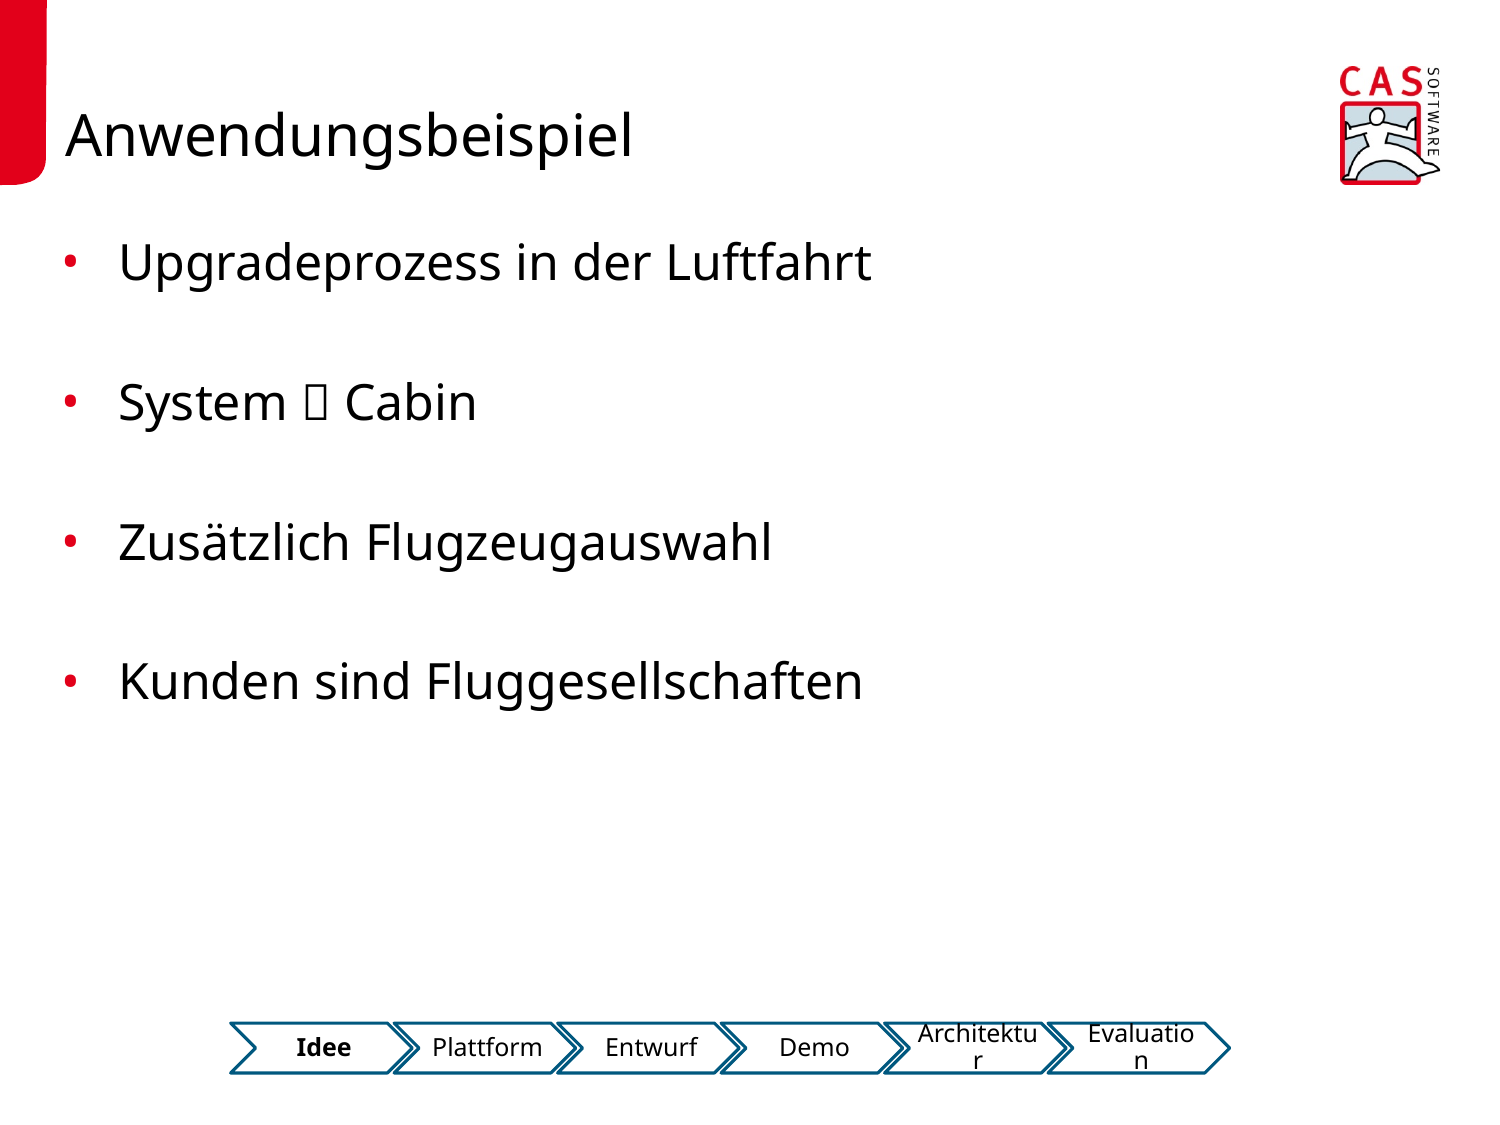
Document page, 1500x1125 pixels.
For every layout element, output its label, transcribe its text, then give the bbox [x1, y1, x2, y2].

picture [1340, 66, 1441, 185]
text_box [229, 1022, 1231, 1074]
list Upgradeprozess in der Luftfahrt System  Cabin Zusätzlich Flugzeugauswahl Kunden sind Fluggesellschaften [46, 222, 1397, 966]
title Anwendungsbeispiel [50, 45, 1401, 176]
